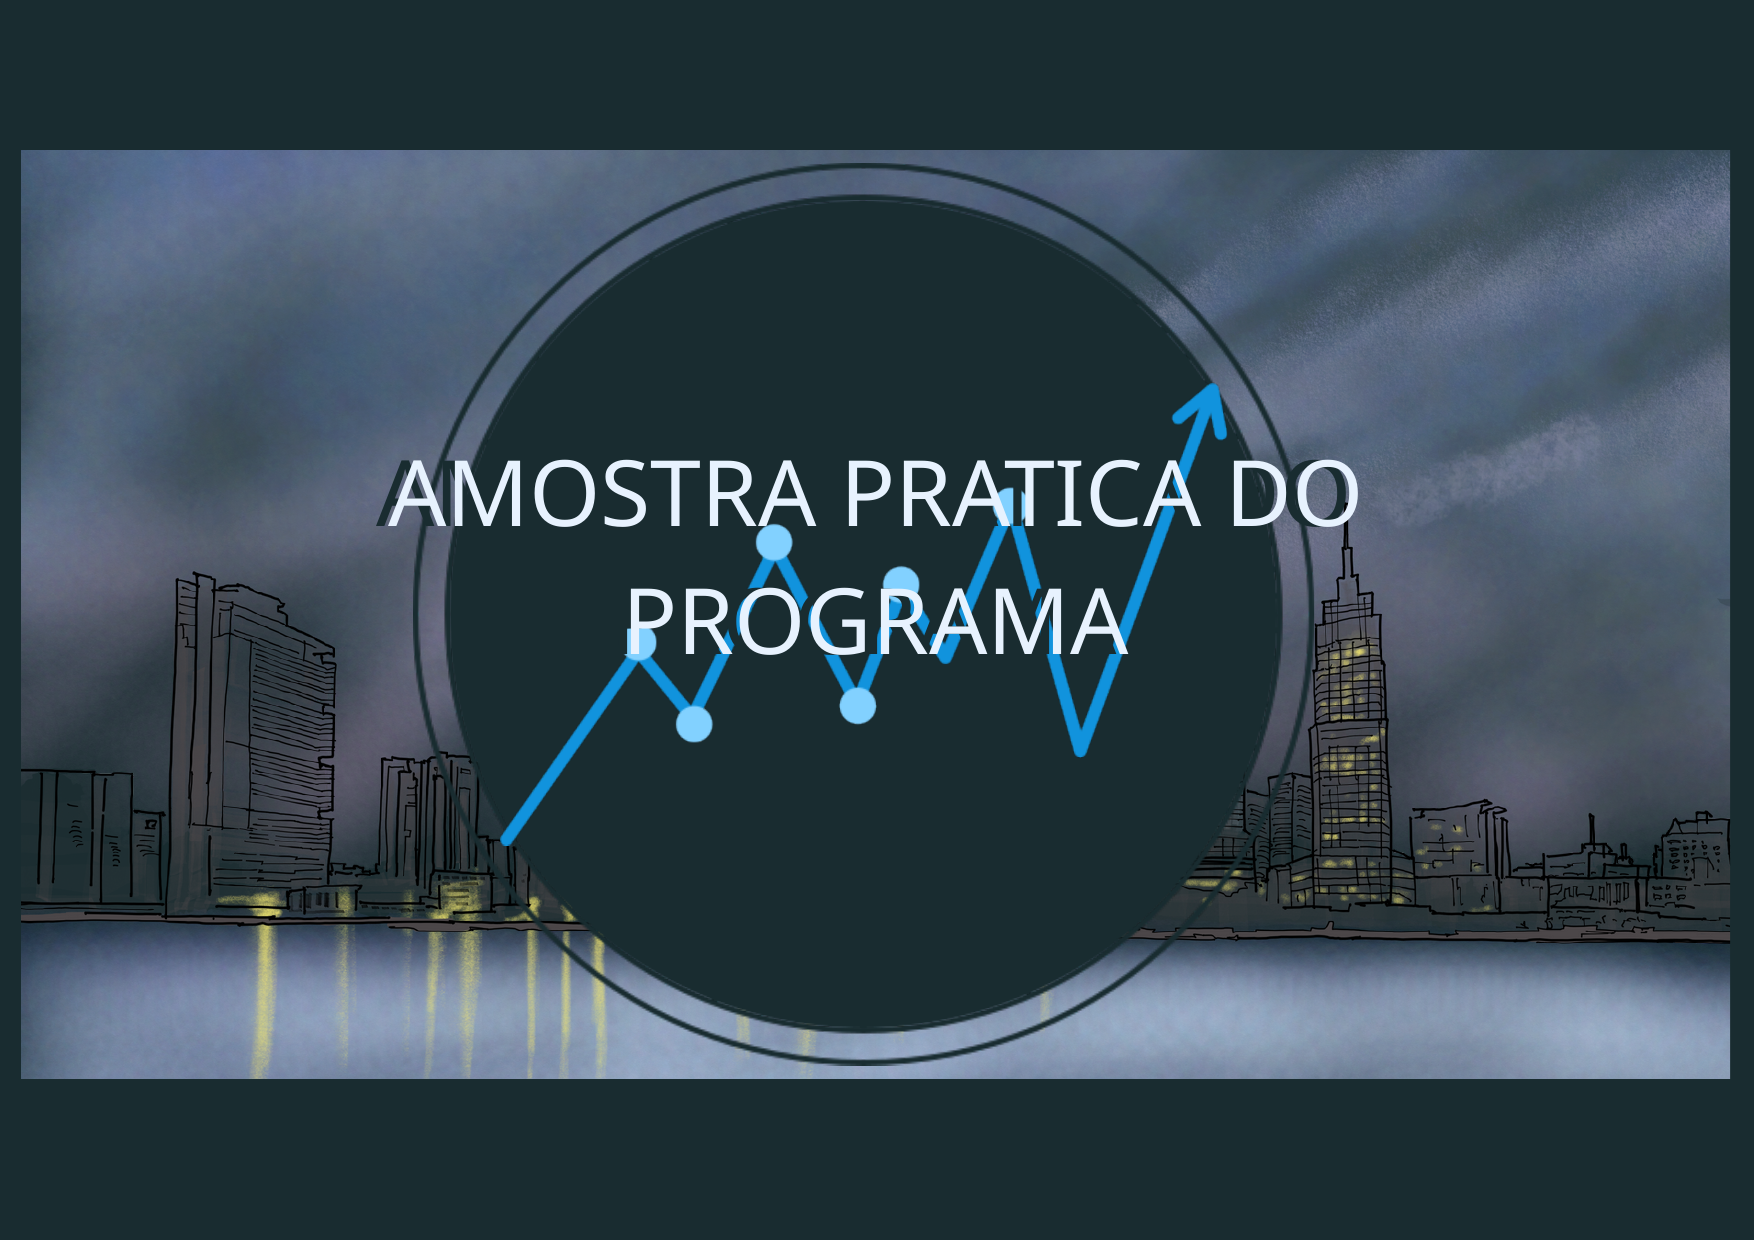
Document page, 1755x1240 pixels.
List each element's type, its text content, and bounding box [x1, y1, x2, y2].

text_box [450, 673, 1277, 1028]
text_box AMOSTRA PRATICA DO PROGRAMA [221, 417, 233, 673]
text_box AMOSTRA PRATICA DO PROGRAMA [233, 417, 1518, 673]
text_box [450, 201, 1277, 417]
text_box [500, 673, 1228, 847]
text_box [413, 673, 1315, 1066]
text_box [21, 150, 1731, 1079]
text_box [413, 163, 1315, 417]
text_box [500, 383, 1228, 417]
